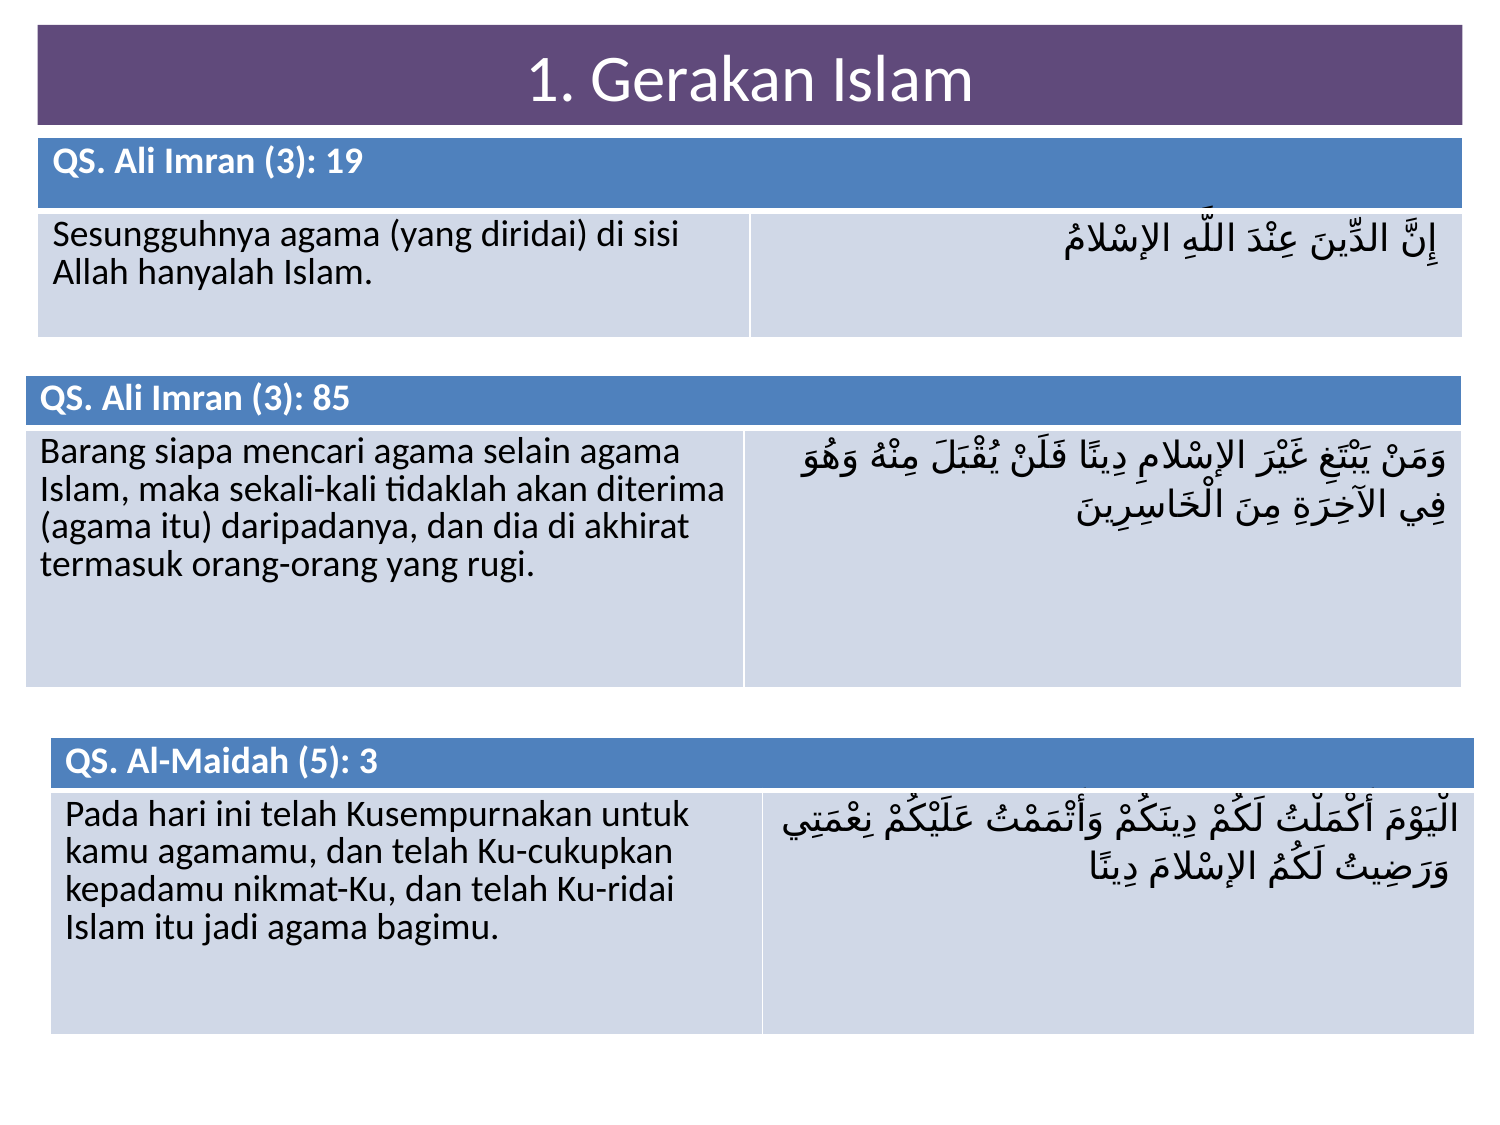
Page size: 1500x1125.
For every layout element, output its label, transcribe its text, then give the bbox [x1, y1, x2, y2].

table_cell إِنَّ الدِّينَ عِنْدَ اللَّهِ الإسْلامُ [751, 214, 1462, 337]
title 1. Gerakan Islam [37, 24, 1463, 125]
table_cell الْيَوْمَ أَكْمَلْتُ لَكُمْ دِينَكُمْ وَأَتْمَمْتُ عَلَيْكُمْ نِعْمَتِي وَرَضِيتُ لَكُمُ الإسْلامَ دِينًا [763, 793, 1474, 1034]
table_header QS. Ali Imran (3): 19 [38, 138, 1462, 208]
table_cell وَمَنْ يَبْتَغِ غَيْرَ الإسْلامِ دِينًا فَلَنْ يُقْبَلَ مِنْهُ وَهُوَ فِي الآخِرَةِ مِنَ الْخَاسِرِينَ [745, 431, 1461, 687]
table_header QS. Al-Maidah (5): 3 [51, 738, 1474, 788]
table_cell Pada hari ini telah Kusempurnakan untuk kamu agamamu, dan telah Ku-cukupkan kepadamu nikmat-Ku, dan telah Ku-ridai Islam itu jadi agama bagimu. [51, 793, 762, 1034]
table_cell Barang siapa mencari agama selain agama Islam, maka sekali-kali tidaklah akan diterima (agama itu) daripadanya, dan dia di akhirat termasuk orang-orang yang rugi. [26, 431, 743, 687]
table_header QS. Ali Imran (3): 85 [26, 376, 1461, 425]
table_cell Sesungguhnya agama (yang diridai) di sisi Allah hanyalah Islam. [38, 214, 749, 337]
